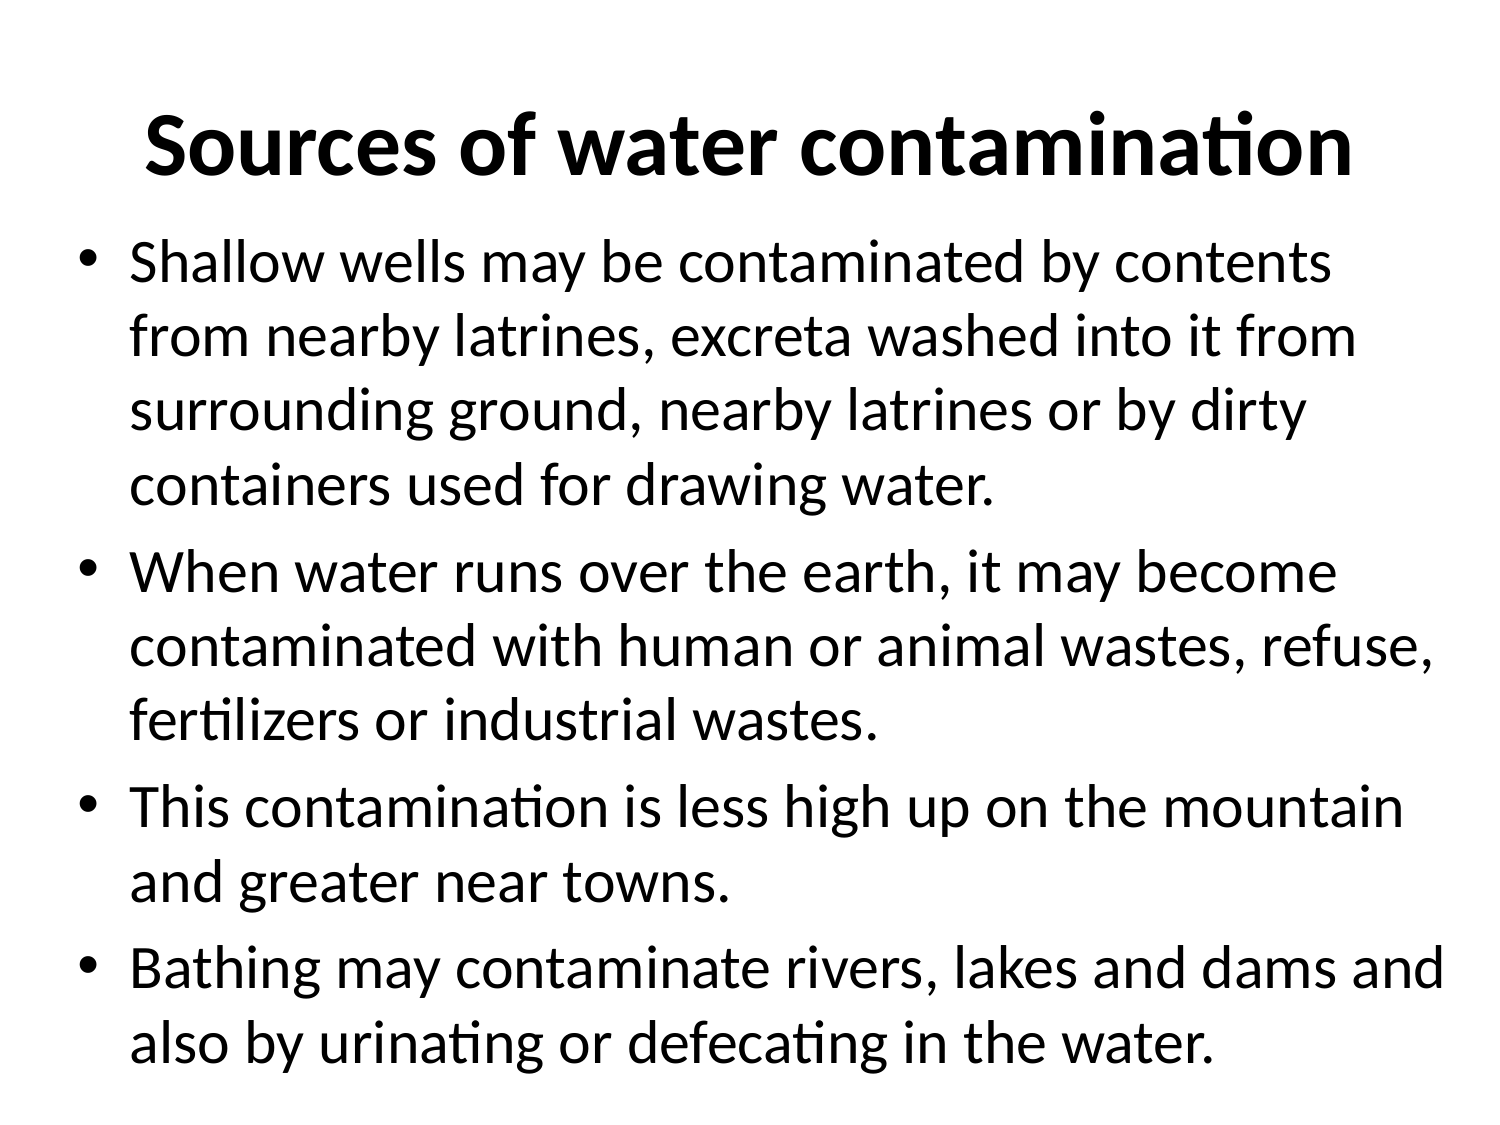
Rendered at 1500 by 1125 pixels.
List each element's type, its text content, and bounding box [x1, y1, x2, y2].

title Sources of water contamination [75, 45, 1425, 212]
list Shallow wells may be contaminated by contents from nearby latrines, excreta washed into it from surrounding ground, nearby latrines or by dirty containers used for drawing water. When water runs over the earth, it may become contaminated with human or animal wastes, refuse, fertilizers or industrial wastes. This contamination is less high up on the mountain and greater near towns. Bathing may contaminate rivers, lakes and dams and also by urinating or defecating in the water. [62, 212, 1475, 1088]
